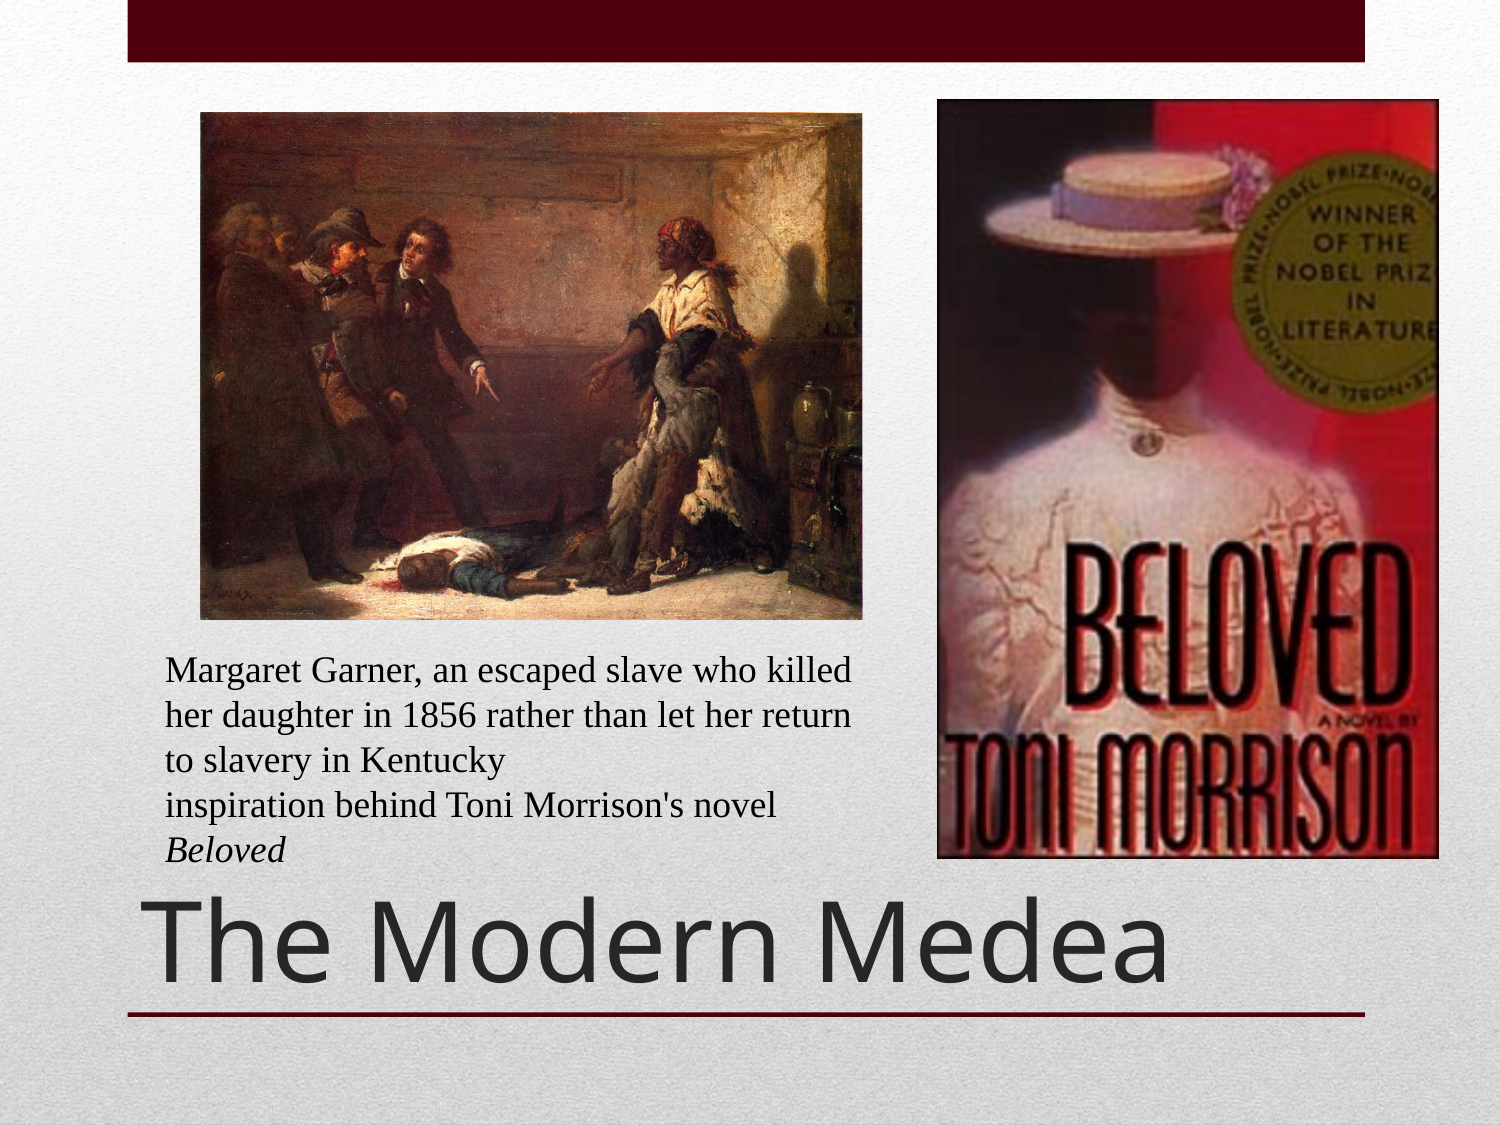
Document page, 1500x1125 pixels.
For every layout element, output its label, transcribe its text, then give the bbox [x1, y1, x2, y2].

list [199, 111, 864, 621]
picture [936, 99, 1439, 860]
text_box Margaret Garner, an escaped slave who killed her daughter in 1856 rather than let her return to slavery in Kentucky inspiration behind Toni Morrison's novel Beloved [149, 637, 888, 878]
title The Modern Medea [125, 750, 1238, 1013]
